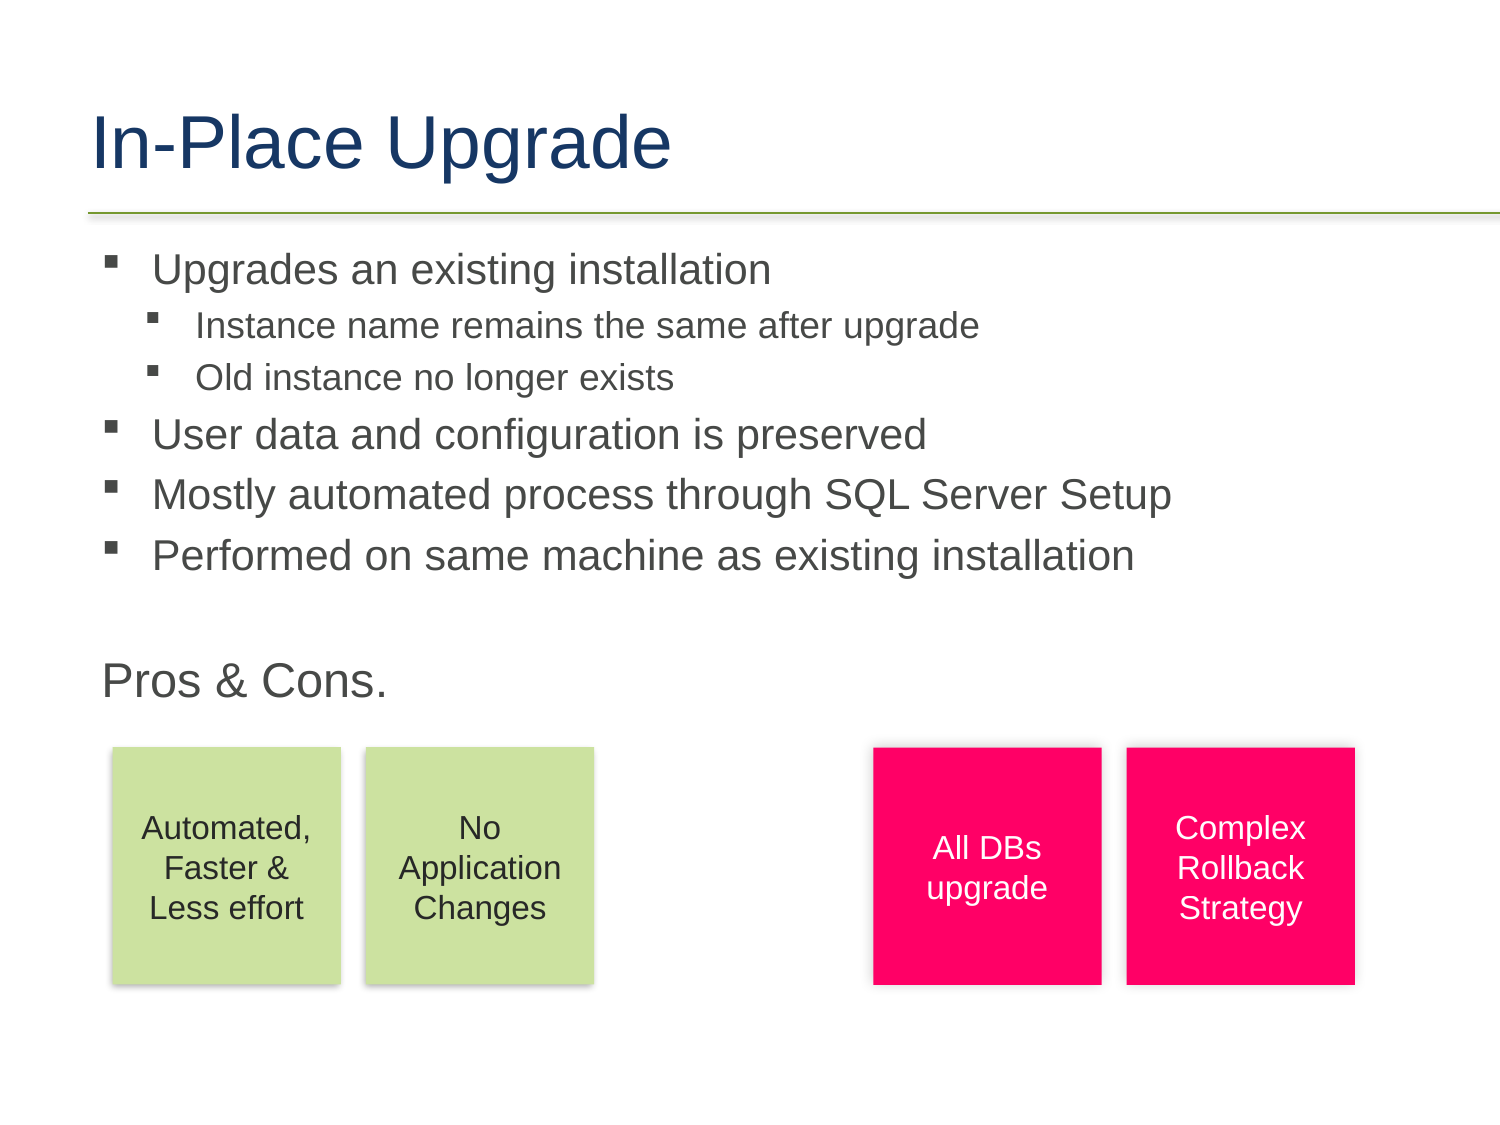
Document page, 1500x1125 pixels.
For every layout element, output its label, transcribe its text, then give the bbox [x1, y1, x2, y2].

text_box Complex Rollback Strategy [1126, 747, 1356, 986]
title In-Place Upgrade [75, 45, 1425, 233]
text_box All DBs upgrade [873, 747, 1102, 986]
text_box Automated, Faster & Less effort [112, 746, 342, 985]
text_box No Application Changes [365, 746, 595, 985]
list Upgrades an existing installation Instance name remains the same after upgrade Old instance no longer exists User data and configuration is preserved Mostly automated process through SQL Server Setup Performed on same machine as existing installation Pros & Cons. [86, 233, 1462, 720]
